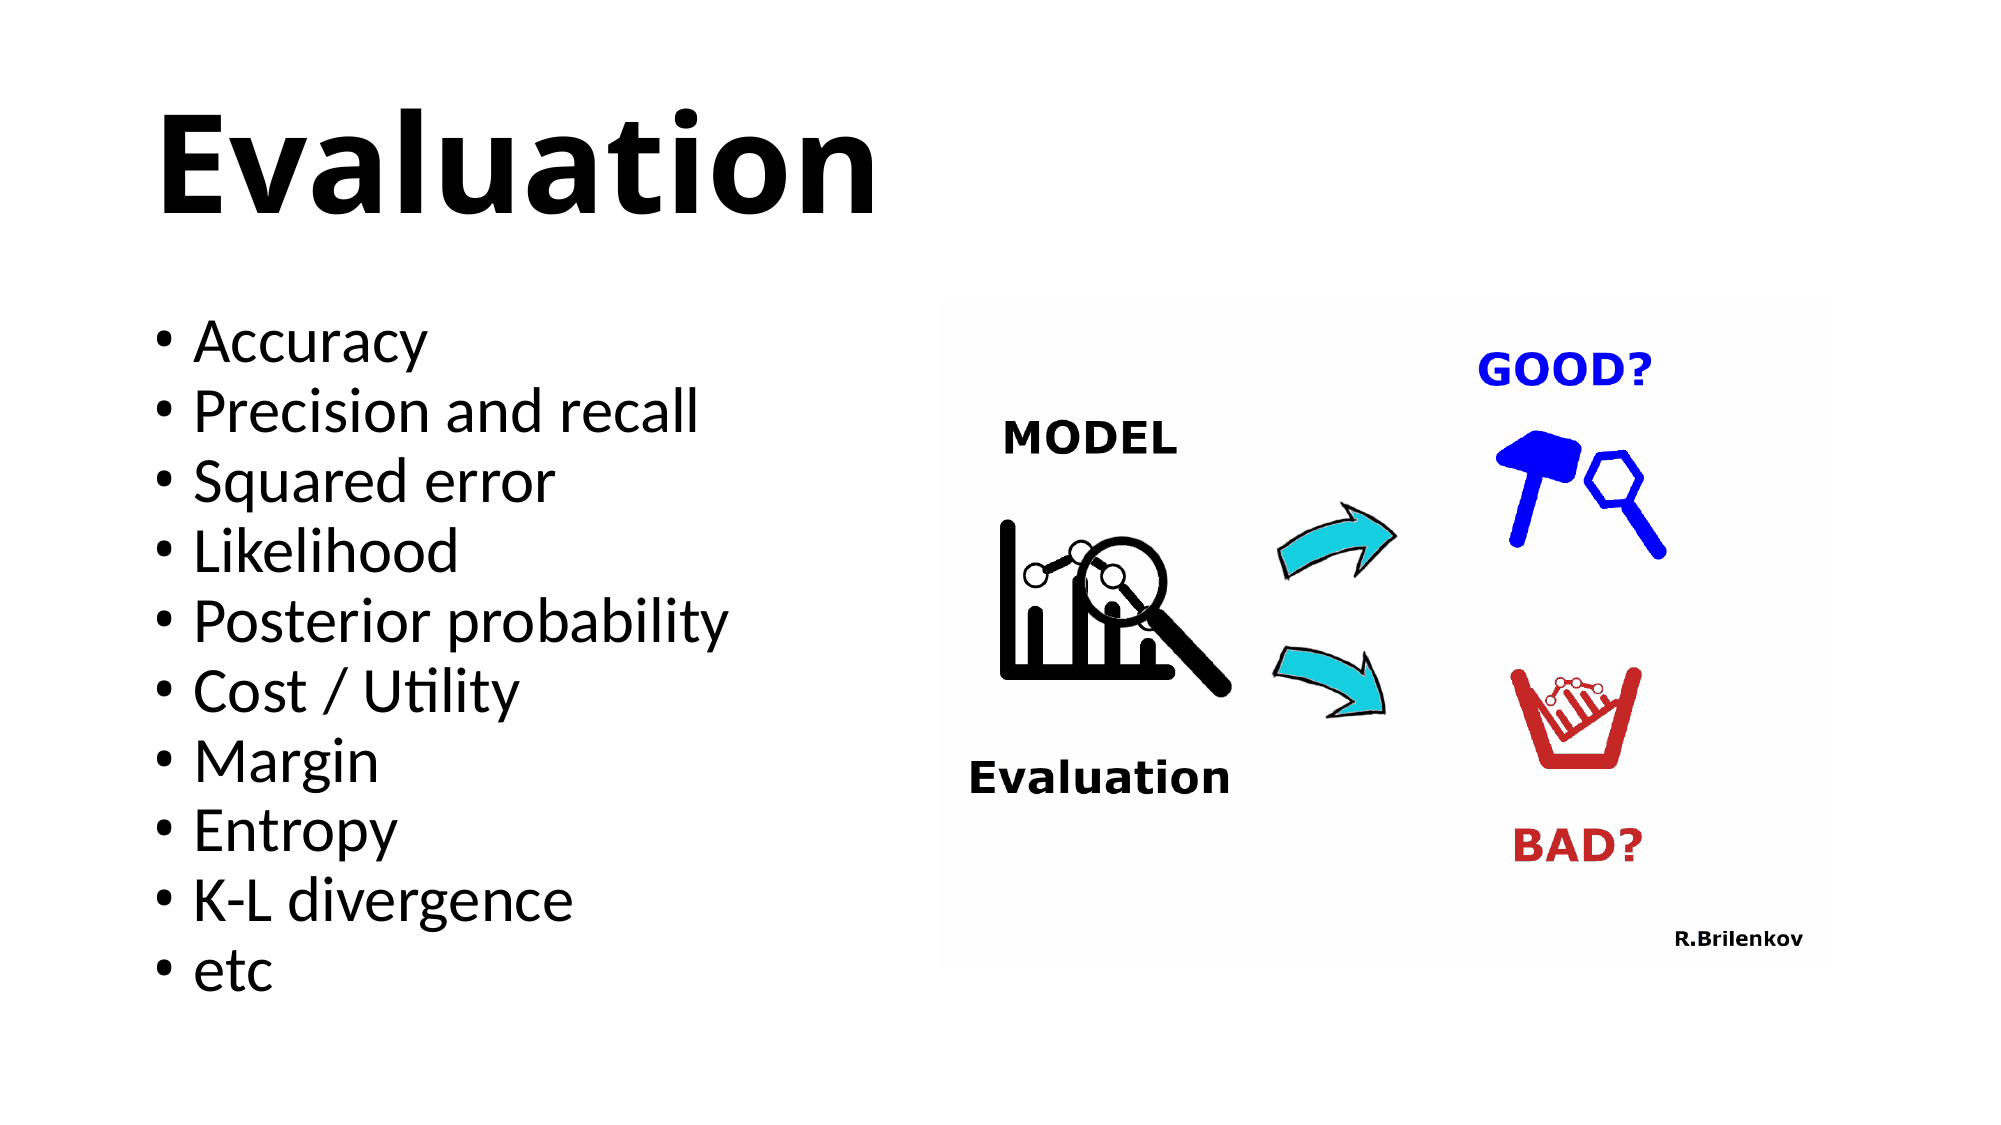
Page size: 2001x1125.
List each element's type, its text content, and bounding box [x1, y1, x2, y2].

title Evaluation [137, 59, 1863, 278]
picture [940, 299, 1834, 970]
list • Accuracy • Precision and recall • Squared error • Likelihood • Posterior probability • Cost / Utility • Margin • Entropy • K-L divergence • etc [137, 299, 1863, 1014]
